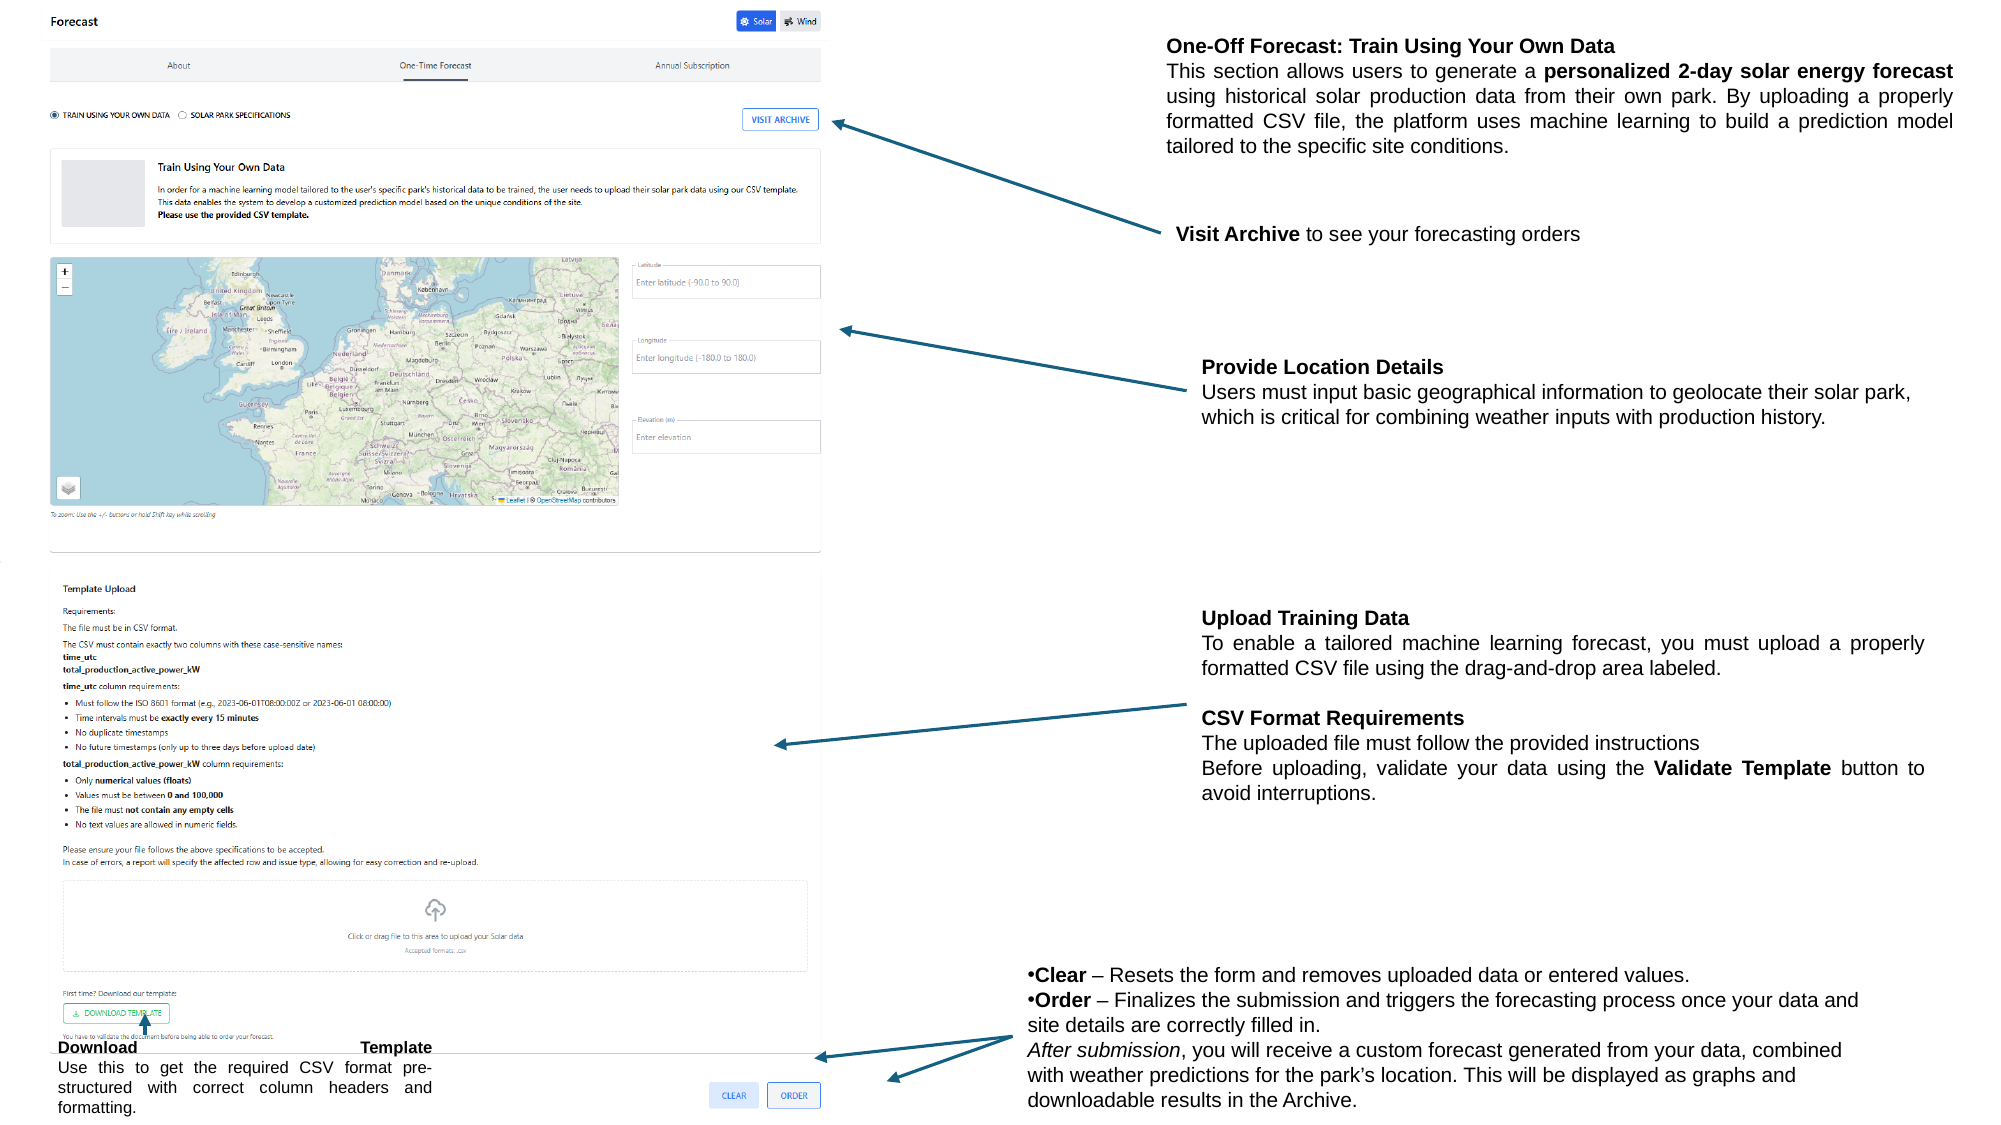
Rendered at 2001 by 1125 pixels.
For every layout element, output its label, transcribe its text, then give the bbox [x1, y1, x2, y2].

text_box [831, 120, 1161, 234]
picture [28, 0, 840, 1125]
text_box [773, 704, 1187, 746]
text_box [838, 328, 1187, 392]
text_box Provide Location Details Users must input basic geographical information to geolocate their solar park, which is critical for combining weather inputs with production history. [1186, 345, 1940, 436]
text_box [813, 1036, 885, 1059]
text_box Visit Archive to see your forecasting orders [1160, 213, 1915, 253]
text_box Upload Training Data To enable a tailored machine learning forecast, you must upload a properly formatted CSV file using the drag-and-drop area labeled. CSV Format Requirements The uploaded file must follow the provided instructions Before uploading, validate your data using the Validate Template button to avoid interruptions. [1186, 596, 1940, 812]
text_box Clear – Resets the form and removes uploaded data or entered values. Order – Finalizes the submission and triggers the forecasting process once your data and site details are correctly filled in. After submission, you will receive a custom forecast generated from your data, combined with weather predictions for the park’s location. This will be displayed as graphs and downloadable results in the Archive. [1012, 953, 1897, 1119]
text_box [886, 1036, 1013, 1082]
text_box One-Off Forecast: Train Using Your Own Data This section allows users to generate a personalized 2-day solar energy forecast using historical solar production data from their own park. By uploading a properly formatted CSV file, the platform uses machine learning to build a prediction model tailored to the specific site conditions. [1151, 24, 1969, 165]
